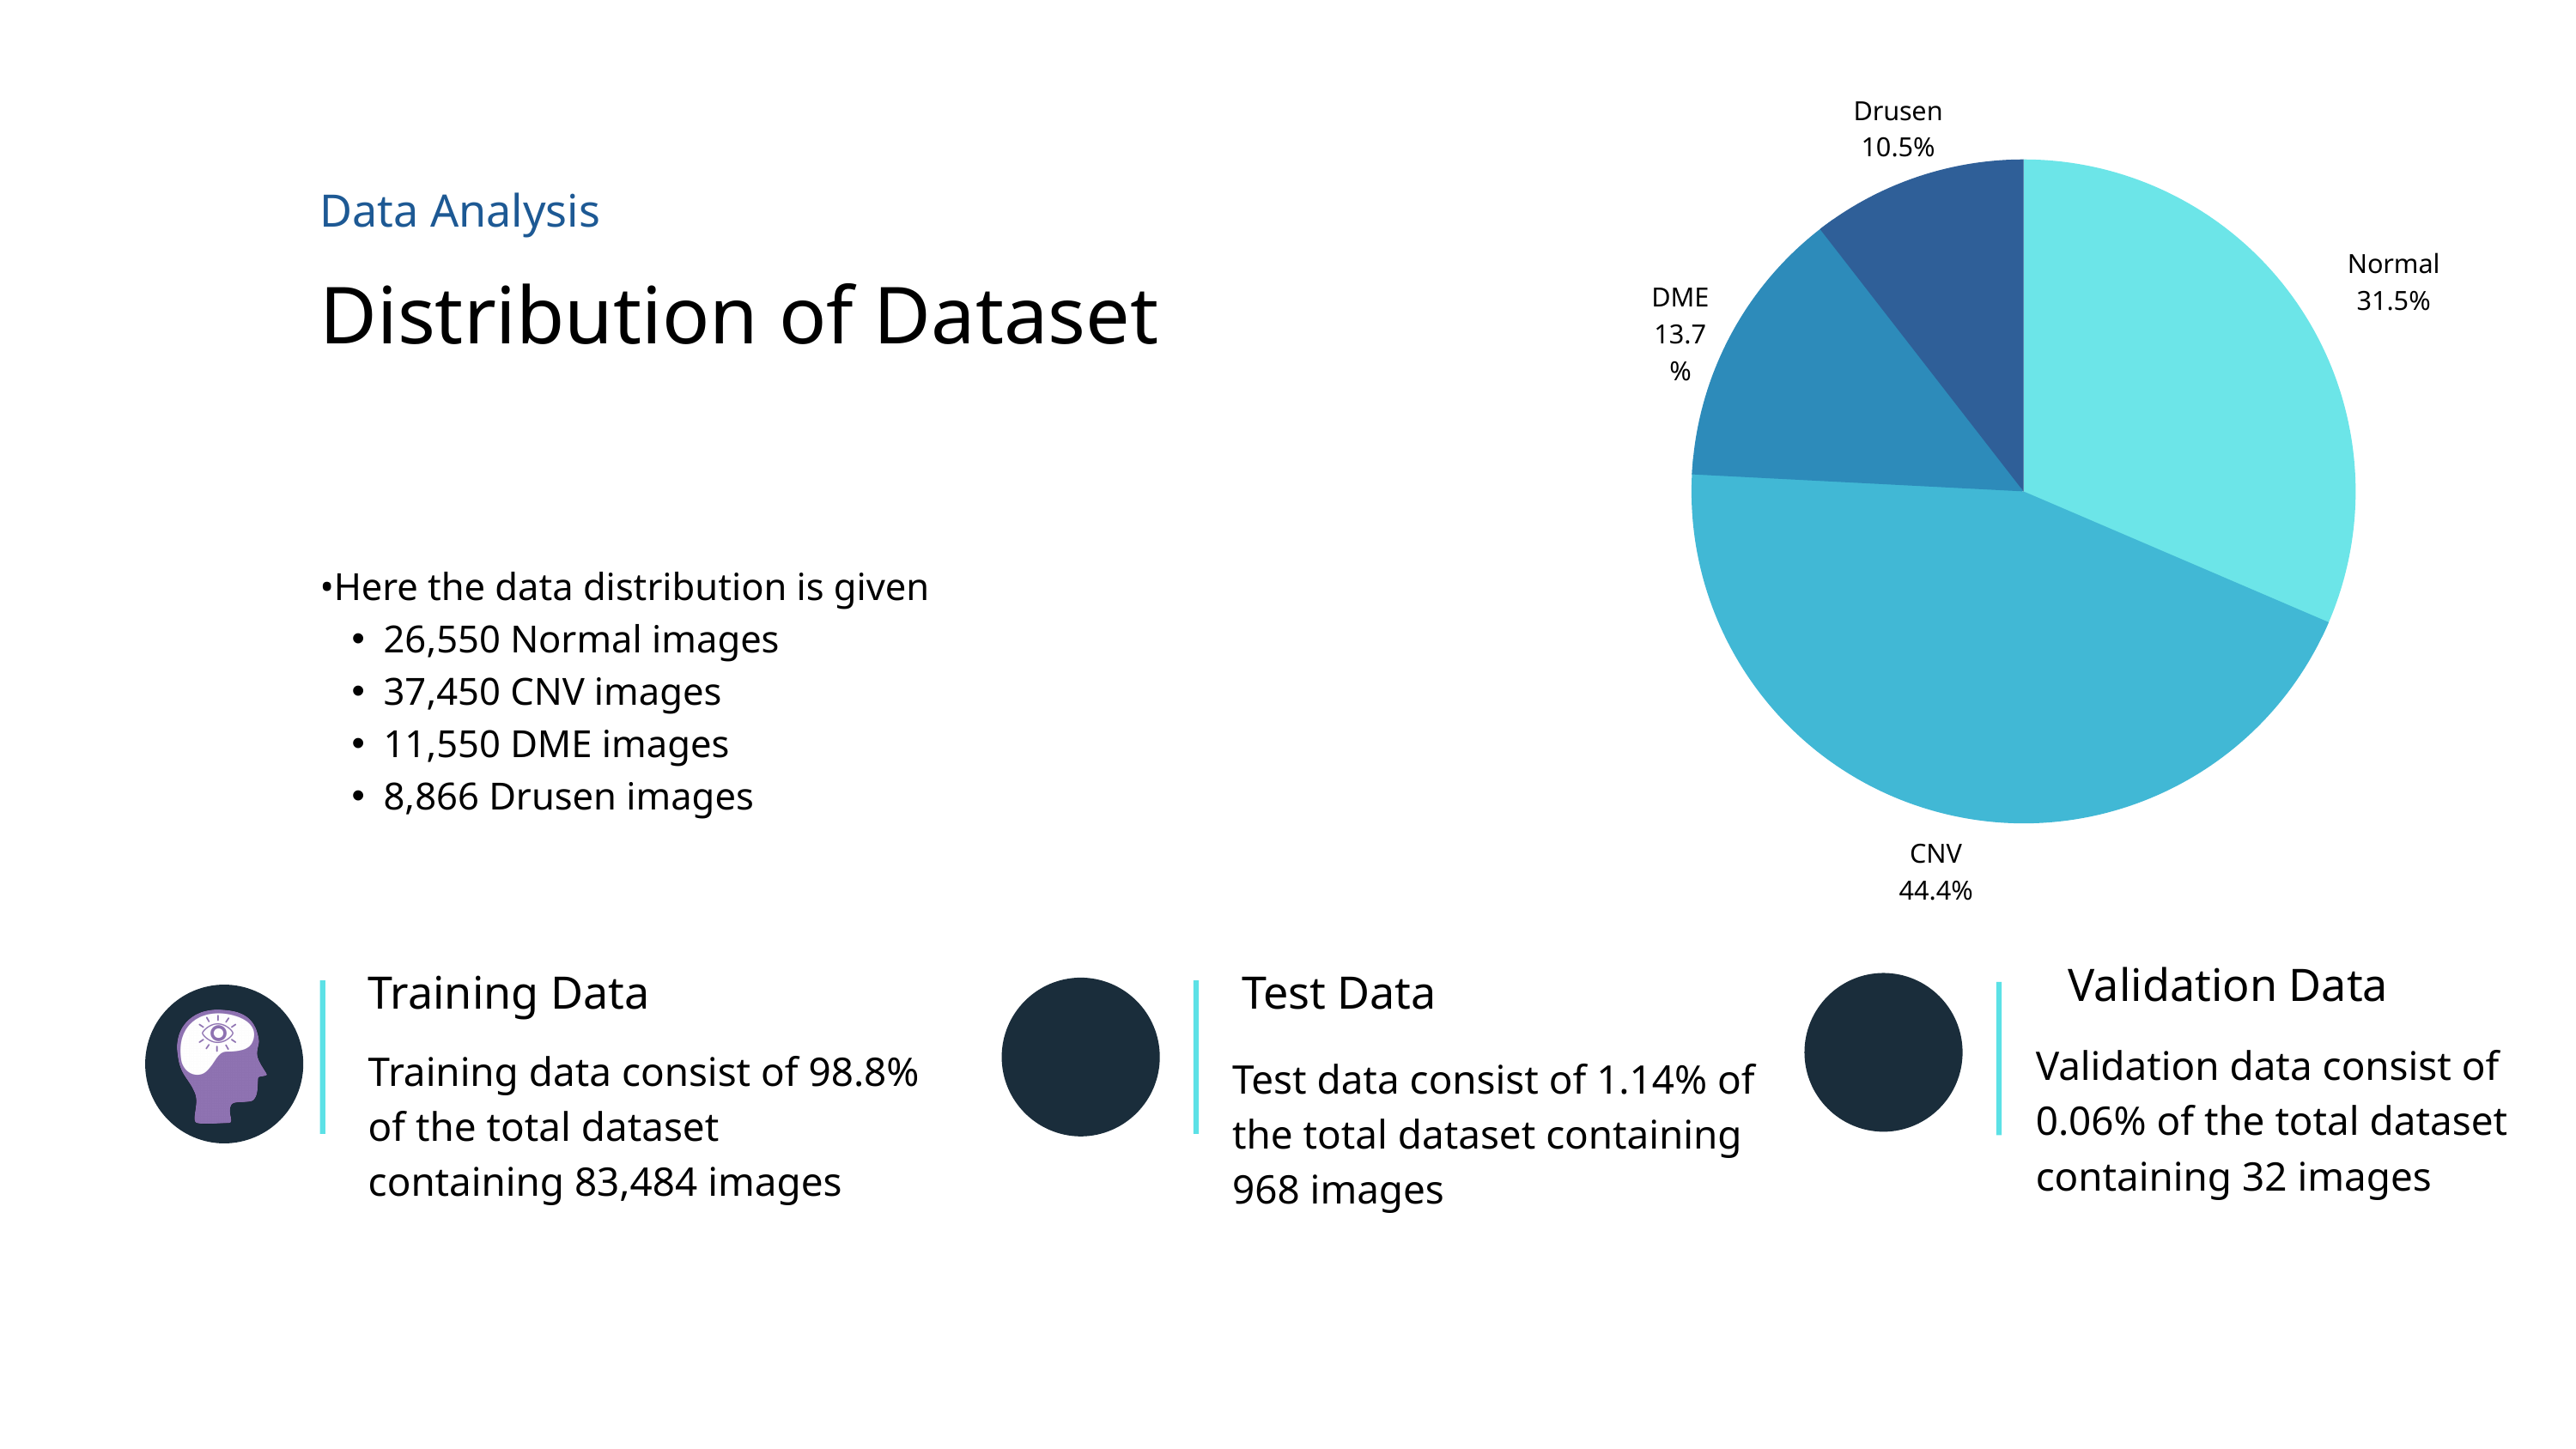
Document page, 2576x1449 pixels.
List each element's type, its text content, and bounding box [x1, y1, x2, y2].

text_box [144, 984, 304, 1144]
text_box Training data consist of 98.8% of the total dataset containing 83,484 images [368, 1039, 924, 1204]
text_box Validation data consist of 0.06% of the total dataset containing 32 images [2035, 1033, 2576, 1199]
text_box Test Data [1242, 960, 1614, 1018]
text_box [1803, 973, 1964, 1132]
text_box Validation Data [2068, 952, 2440, 1010]
text_box Training Data [368, 960, 740, 1018]
text_box •Here the data distribution is given 26,550 Normal images 37,450 CNV images 11,550 DME images 8,866 Drusen images [319, 555, 1119, 975]
text_box Data Analysis [319, 179, 692, 237]
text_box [1000, 977, 1161, 1137]
text_box Distribution of Dataset [319, 258, 1286, 360]
picture [174, 1009, 267, 1125]
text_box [1644, 91, 2441, 902]
text_box Test data consist of 1.14% of the total dataset containing 968 images [1232, 1046, 1789, 1212]
